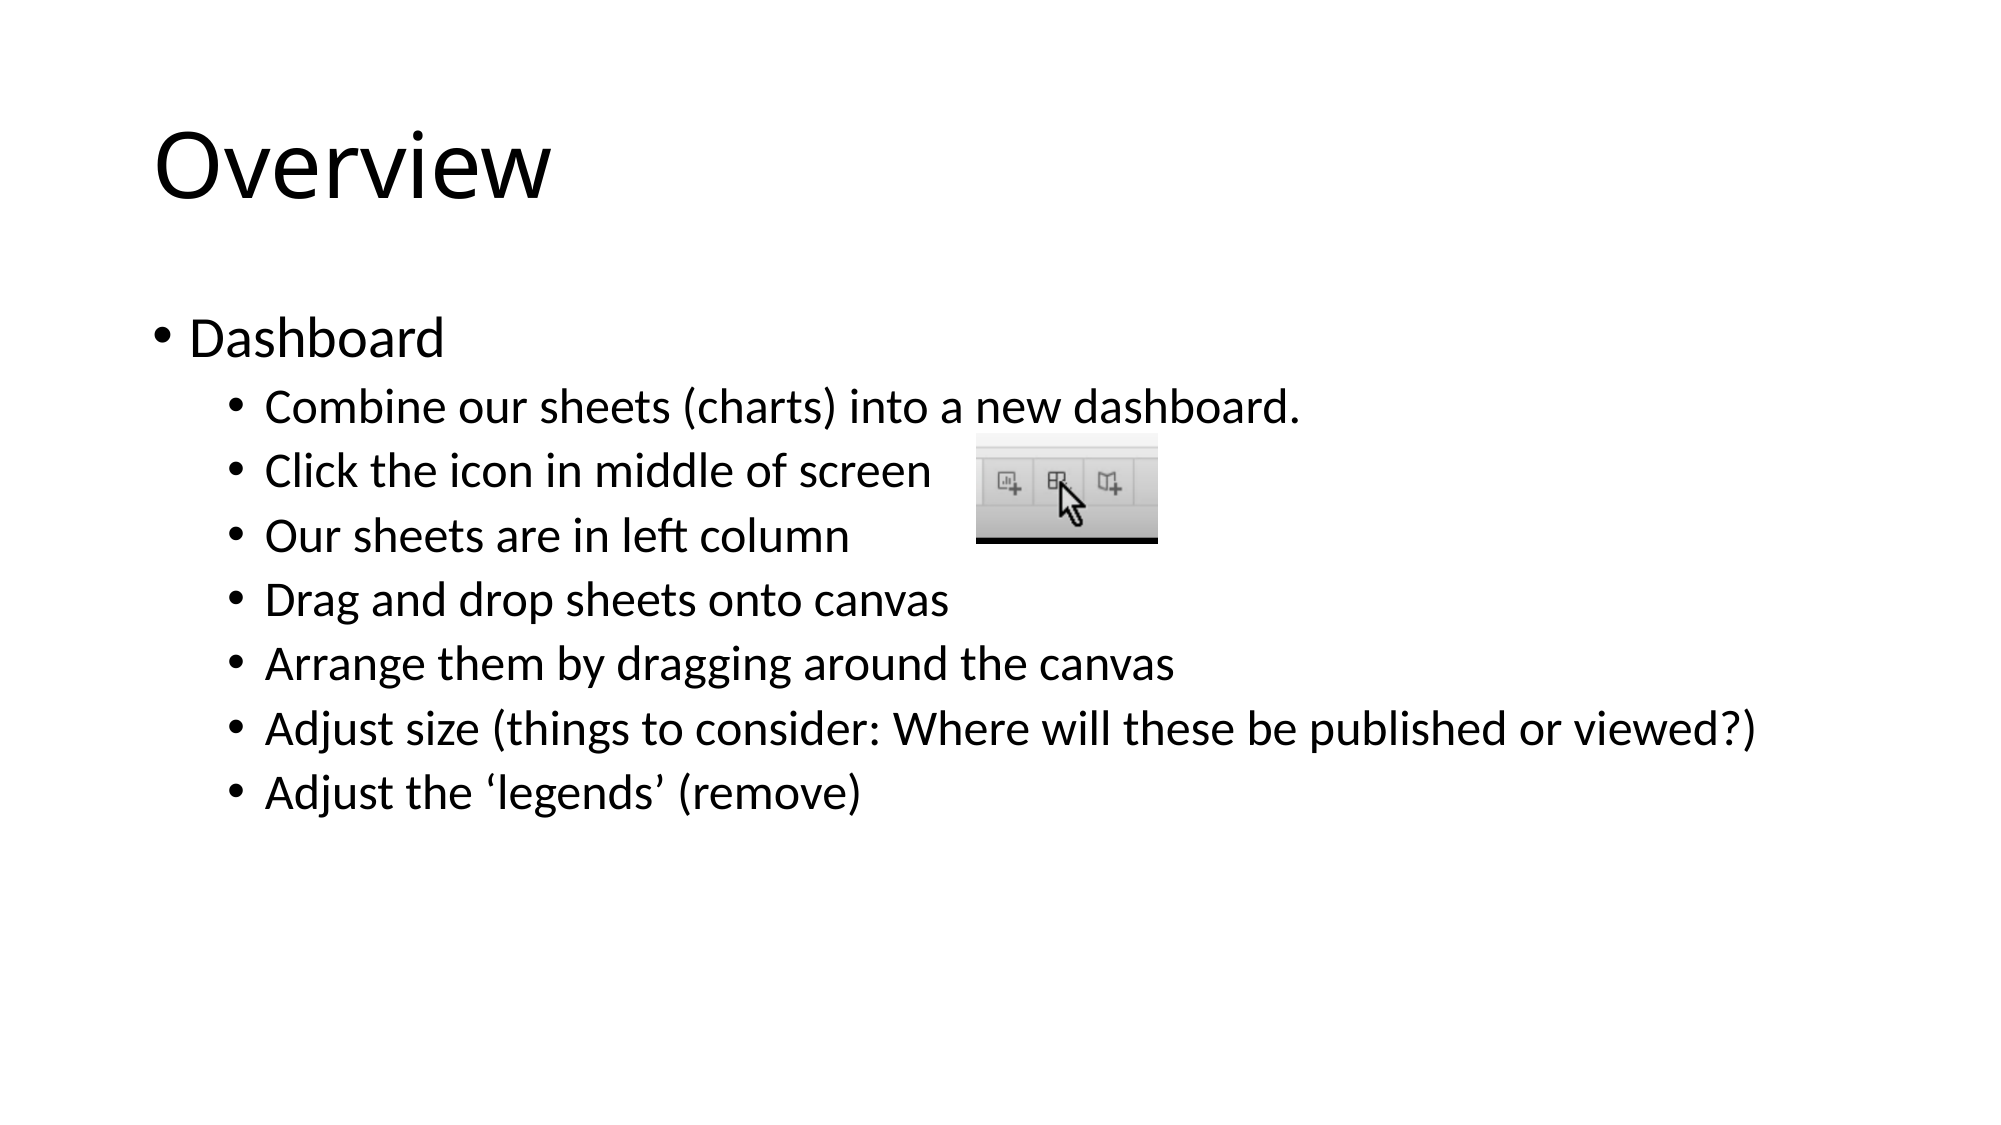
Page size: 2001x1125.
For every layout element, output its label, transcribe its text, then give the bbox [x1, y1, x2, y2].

title Overview [137, 59, 1863, 278]
picture [976, 433, 1158, 544]
list Dashboard Combine our sheets (charts) into a new dashboard. Click the icon in middle of screen Our sheets are in left column Drag and drop sheets onto canvas Arrange them by dragging around the canvas Adjust size (things to consider: Where will these be published or viewed?) Adjust the ‘legends’ (remove) [137, 299, 1863, 1014]
